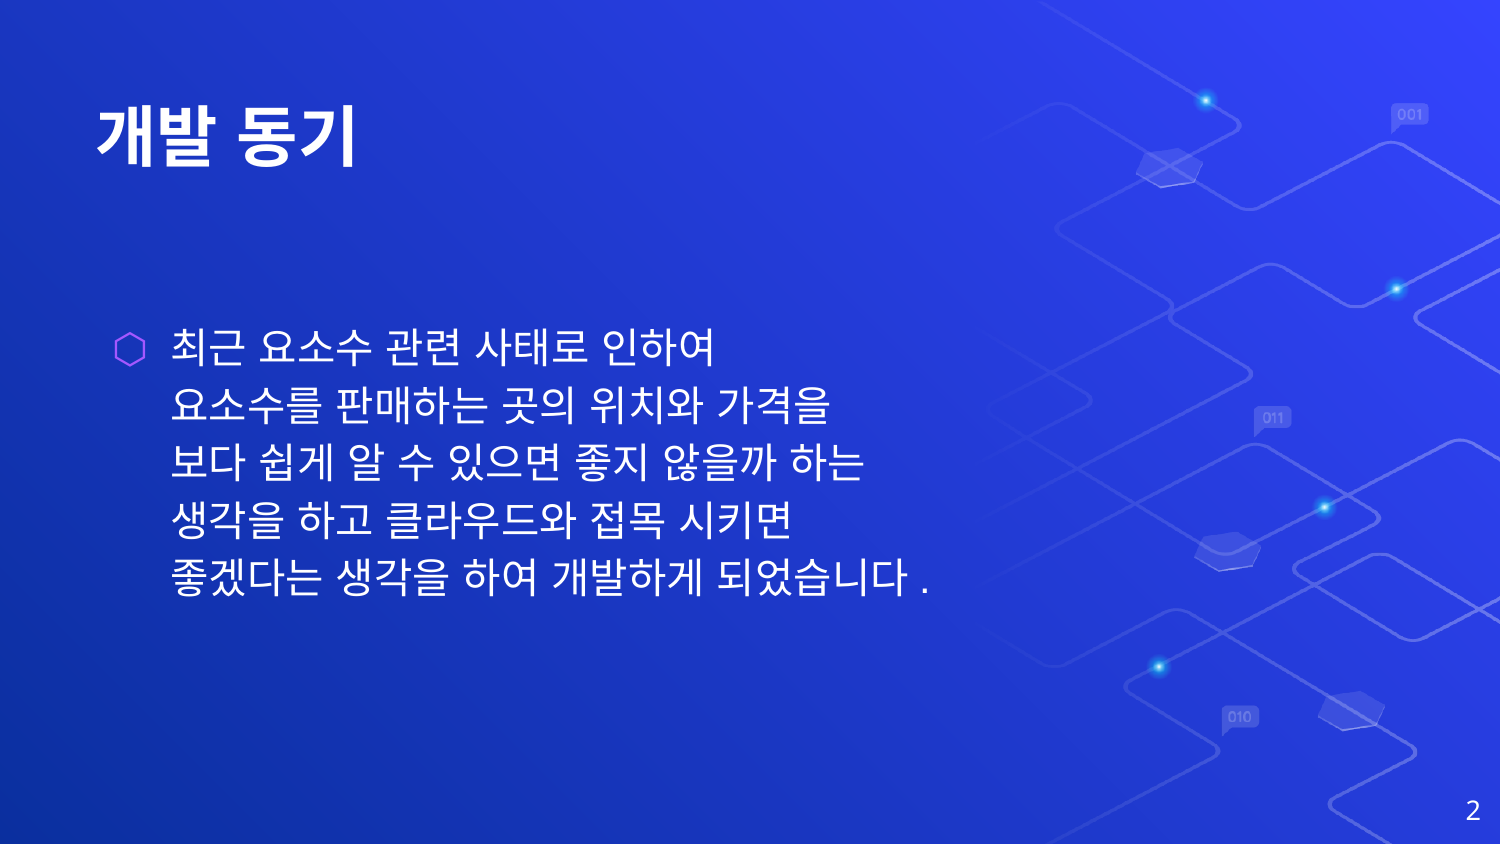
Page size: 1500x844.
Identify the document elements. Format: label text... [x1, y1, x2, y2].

slide_number 2 [1391, 779, 1482, 844]
text_box 개발 동기 [95, 76, 1082, 175]
list 최근 요소수 관련 사태로 인하여 요소수를 판매하는 곳의 위치와 가격을 보다 쉽게 알 수 있으면 좋지 않을까 하는 생각을 하고 클라우드와 접목 시키면 좋겠다는 생각을 하여 개발하게 되었습니다. [95, 314, 992, 740]
picture [0, 0, 1500, 844]
